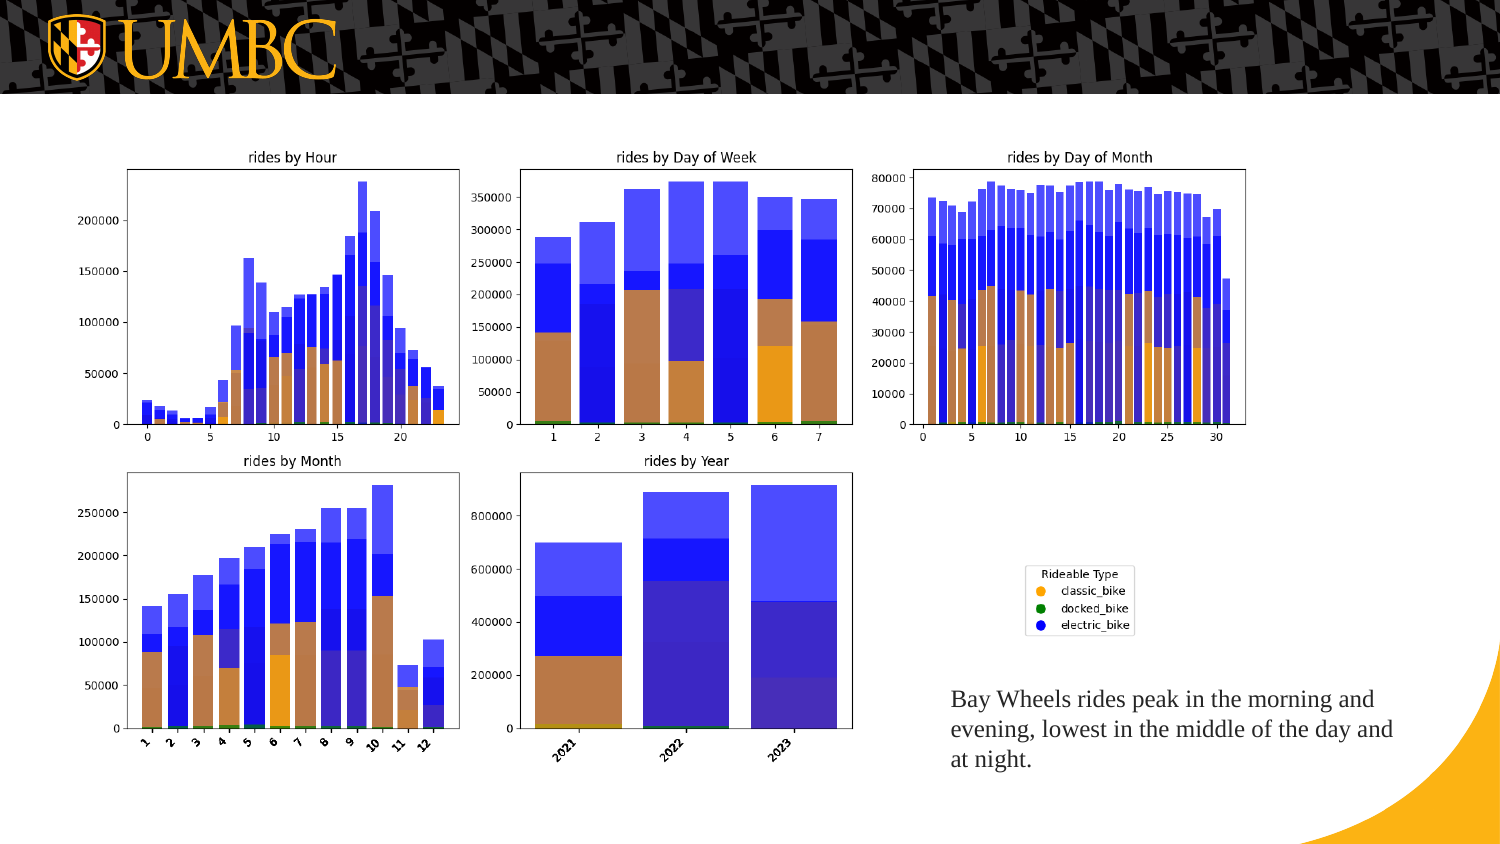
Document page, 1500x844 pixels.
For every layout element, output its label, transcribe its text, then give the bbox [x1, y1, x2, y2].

picture [0, 0, 1500, 94]
picture [1299, 639, 1500, 844]
picture [69, 143, 1253, 771]
text_box Bay Wheels rides peak in the morning and evening, lowest in the middle of the day and at night. [935, 667, 1428, 788]
